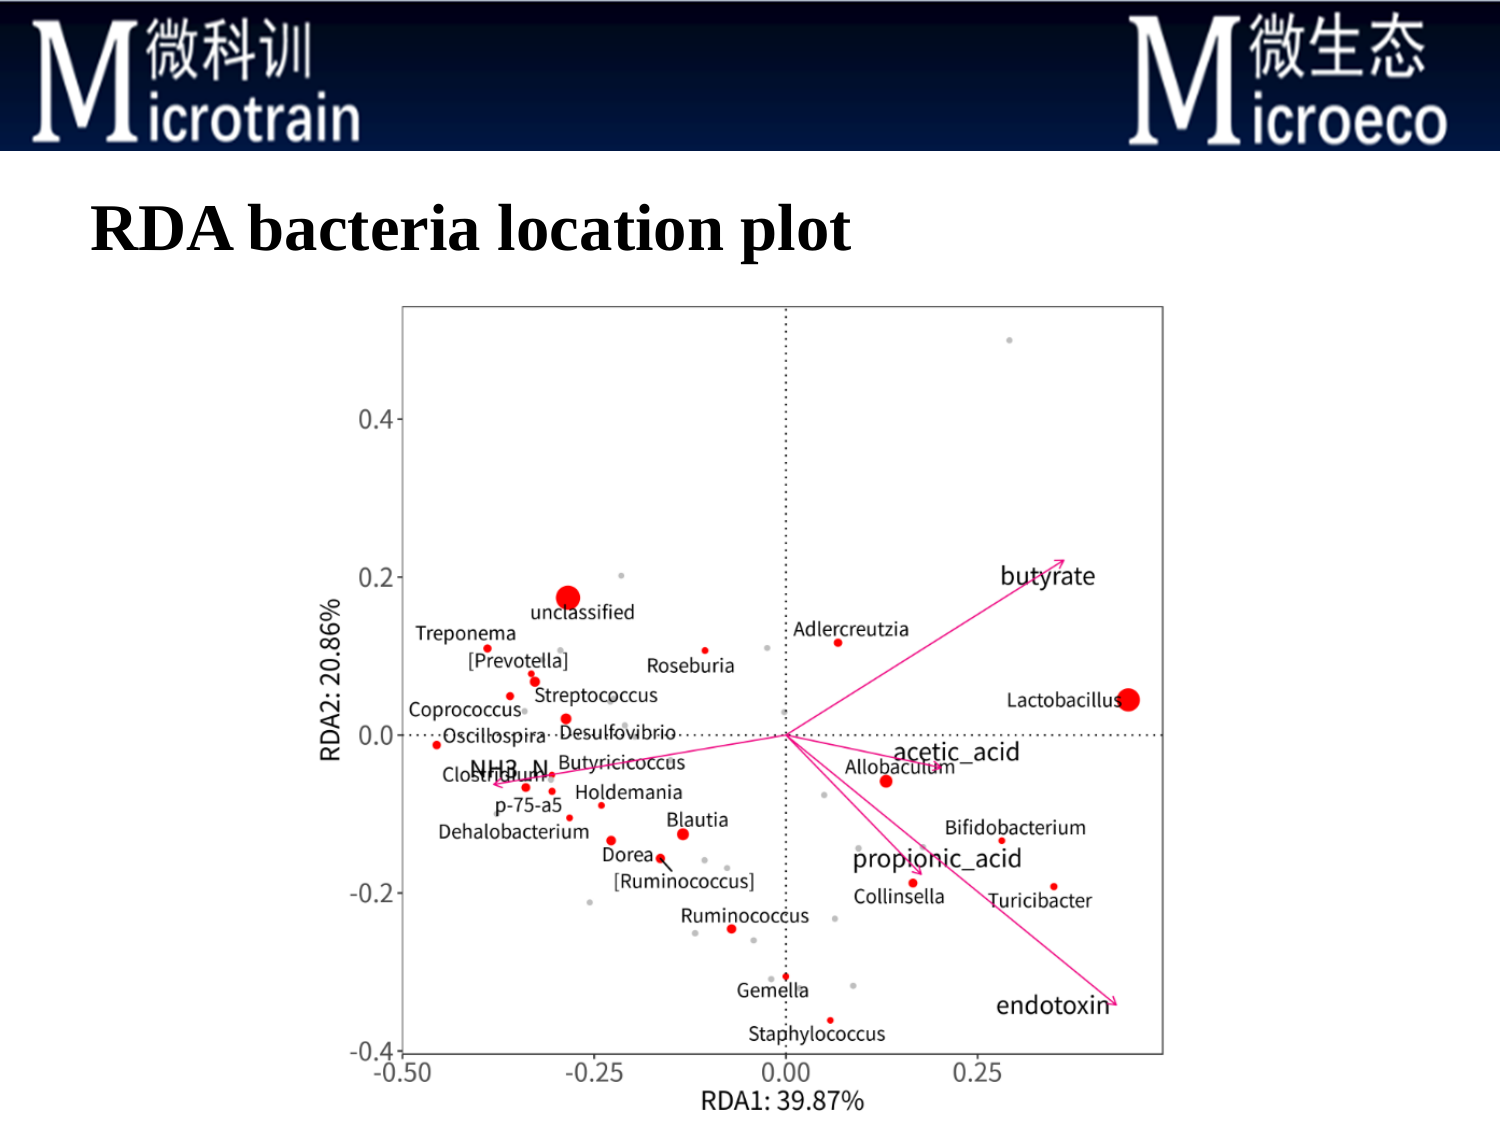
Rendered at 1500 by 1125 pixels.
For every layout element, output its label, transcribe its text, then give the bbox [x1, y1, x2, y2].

title RDA bacteria location plot [75, 160, 1425, 303]
picture [0, 0, 1500, 152]
picture [269, 299, 1196, 1125]
